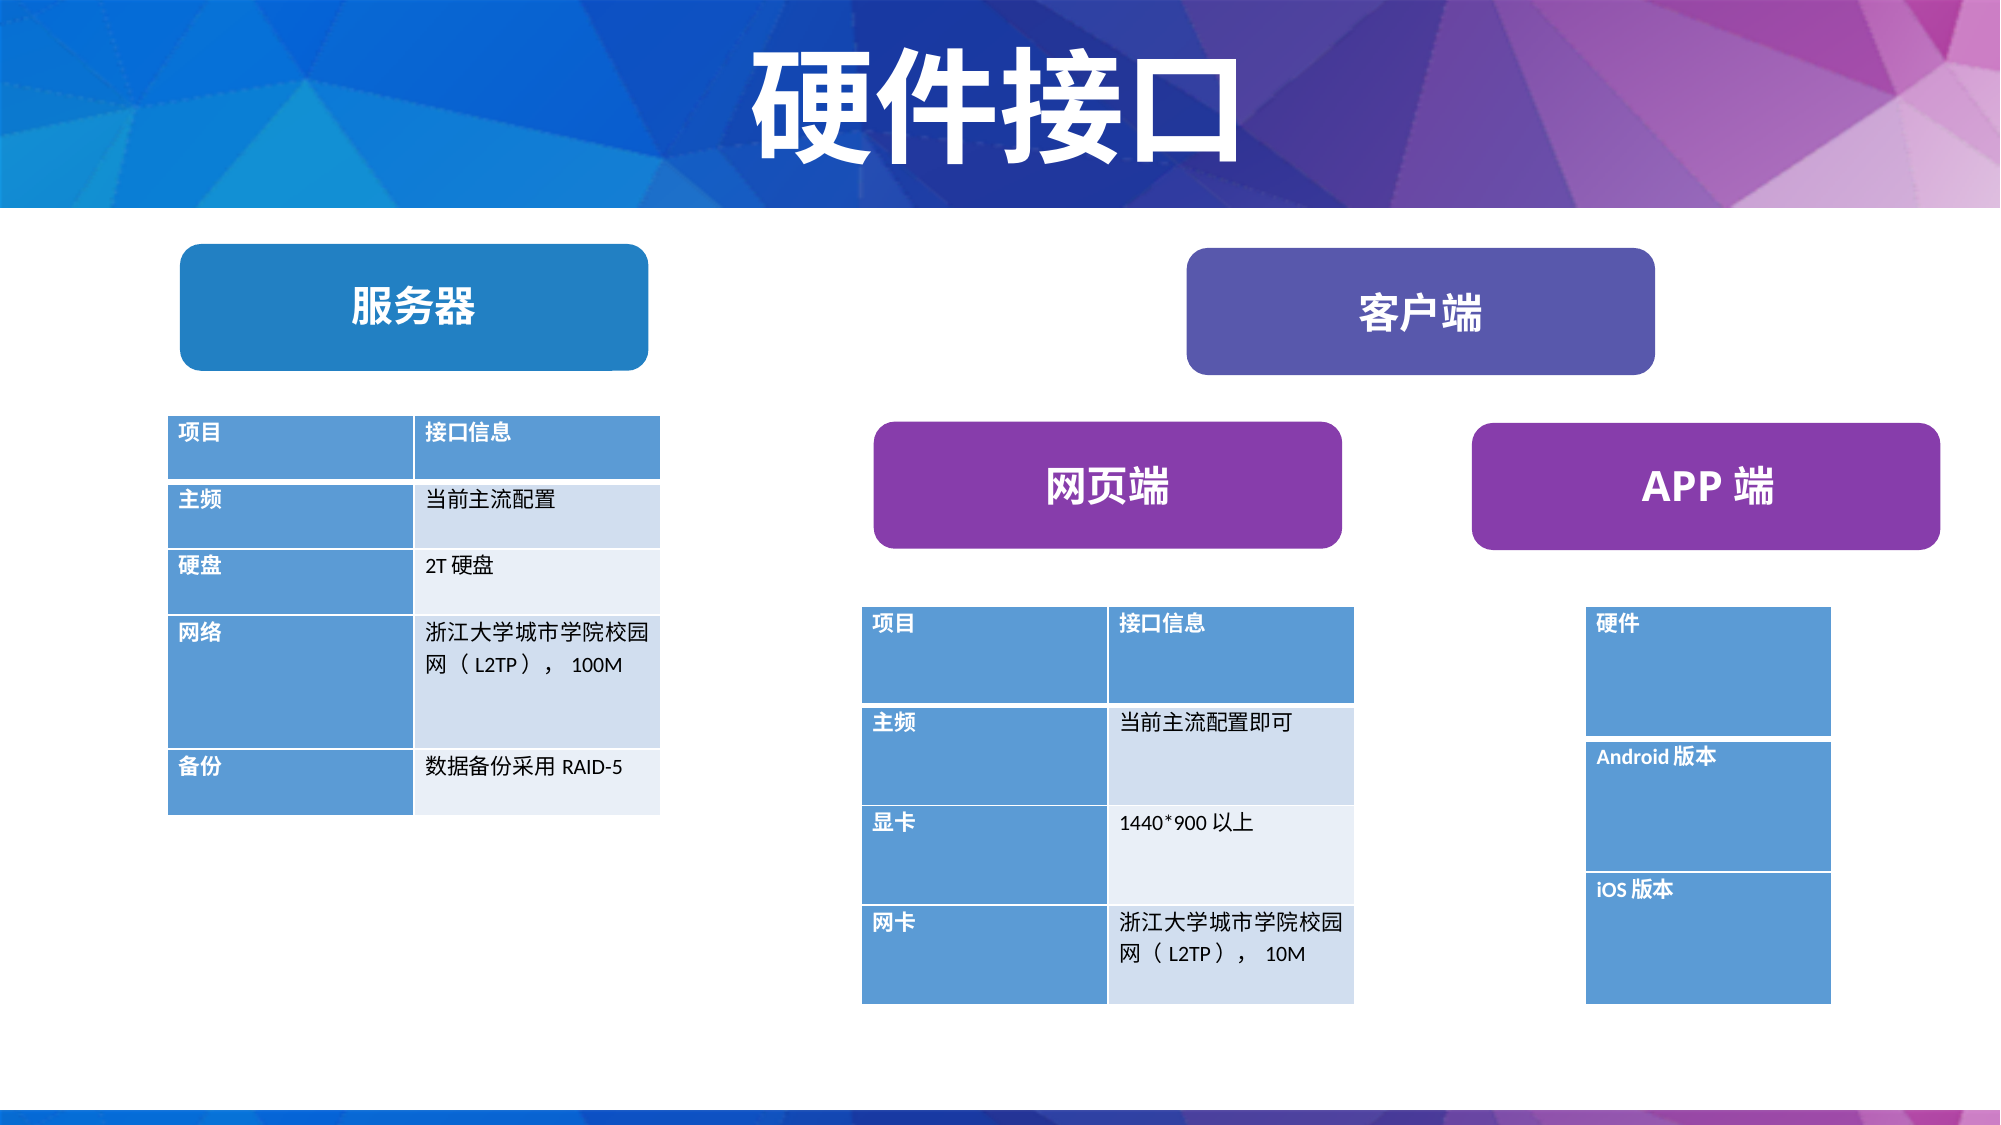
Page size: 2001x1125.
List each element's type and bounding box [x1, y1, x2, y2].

text_box [0, 0, 2000, 1125]
text_box [179, 243, 649, 371]
